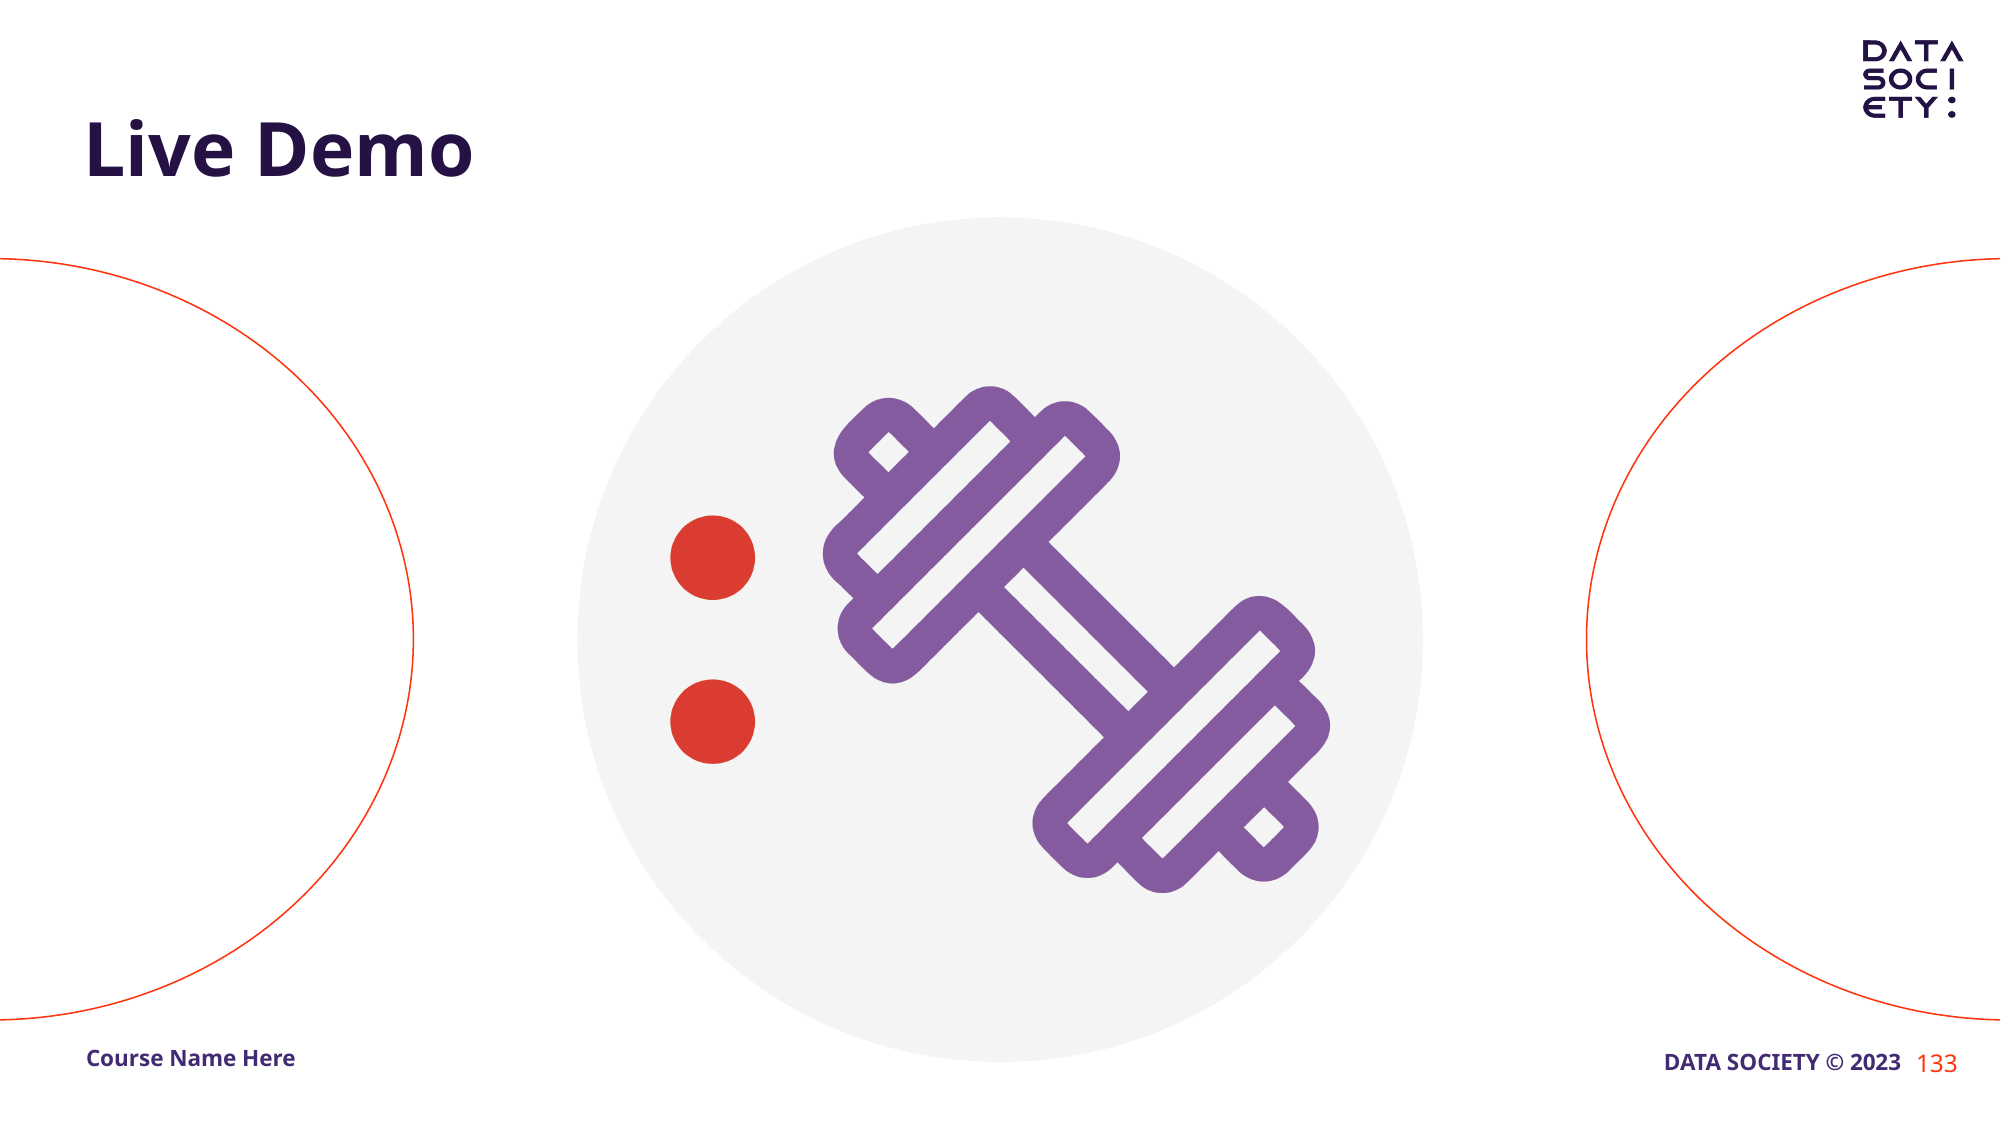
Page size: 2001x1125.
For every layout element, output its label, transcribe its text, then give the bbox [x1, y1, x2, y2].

picture [1863, 40, 1964, 118]
picture [577, 217, 1423, 1062]
slide_number ‹#› [1853, 1033, 1974, 1097]
title Live Demo [68, 86, 1932, 212]
